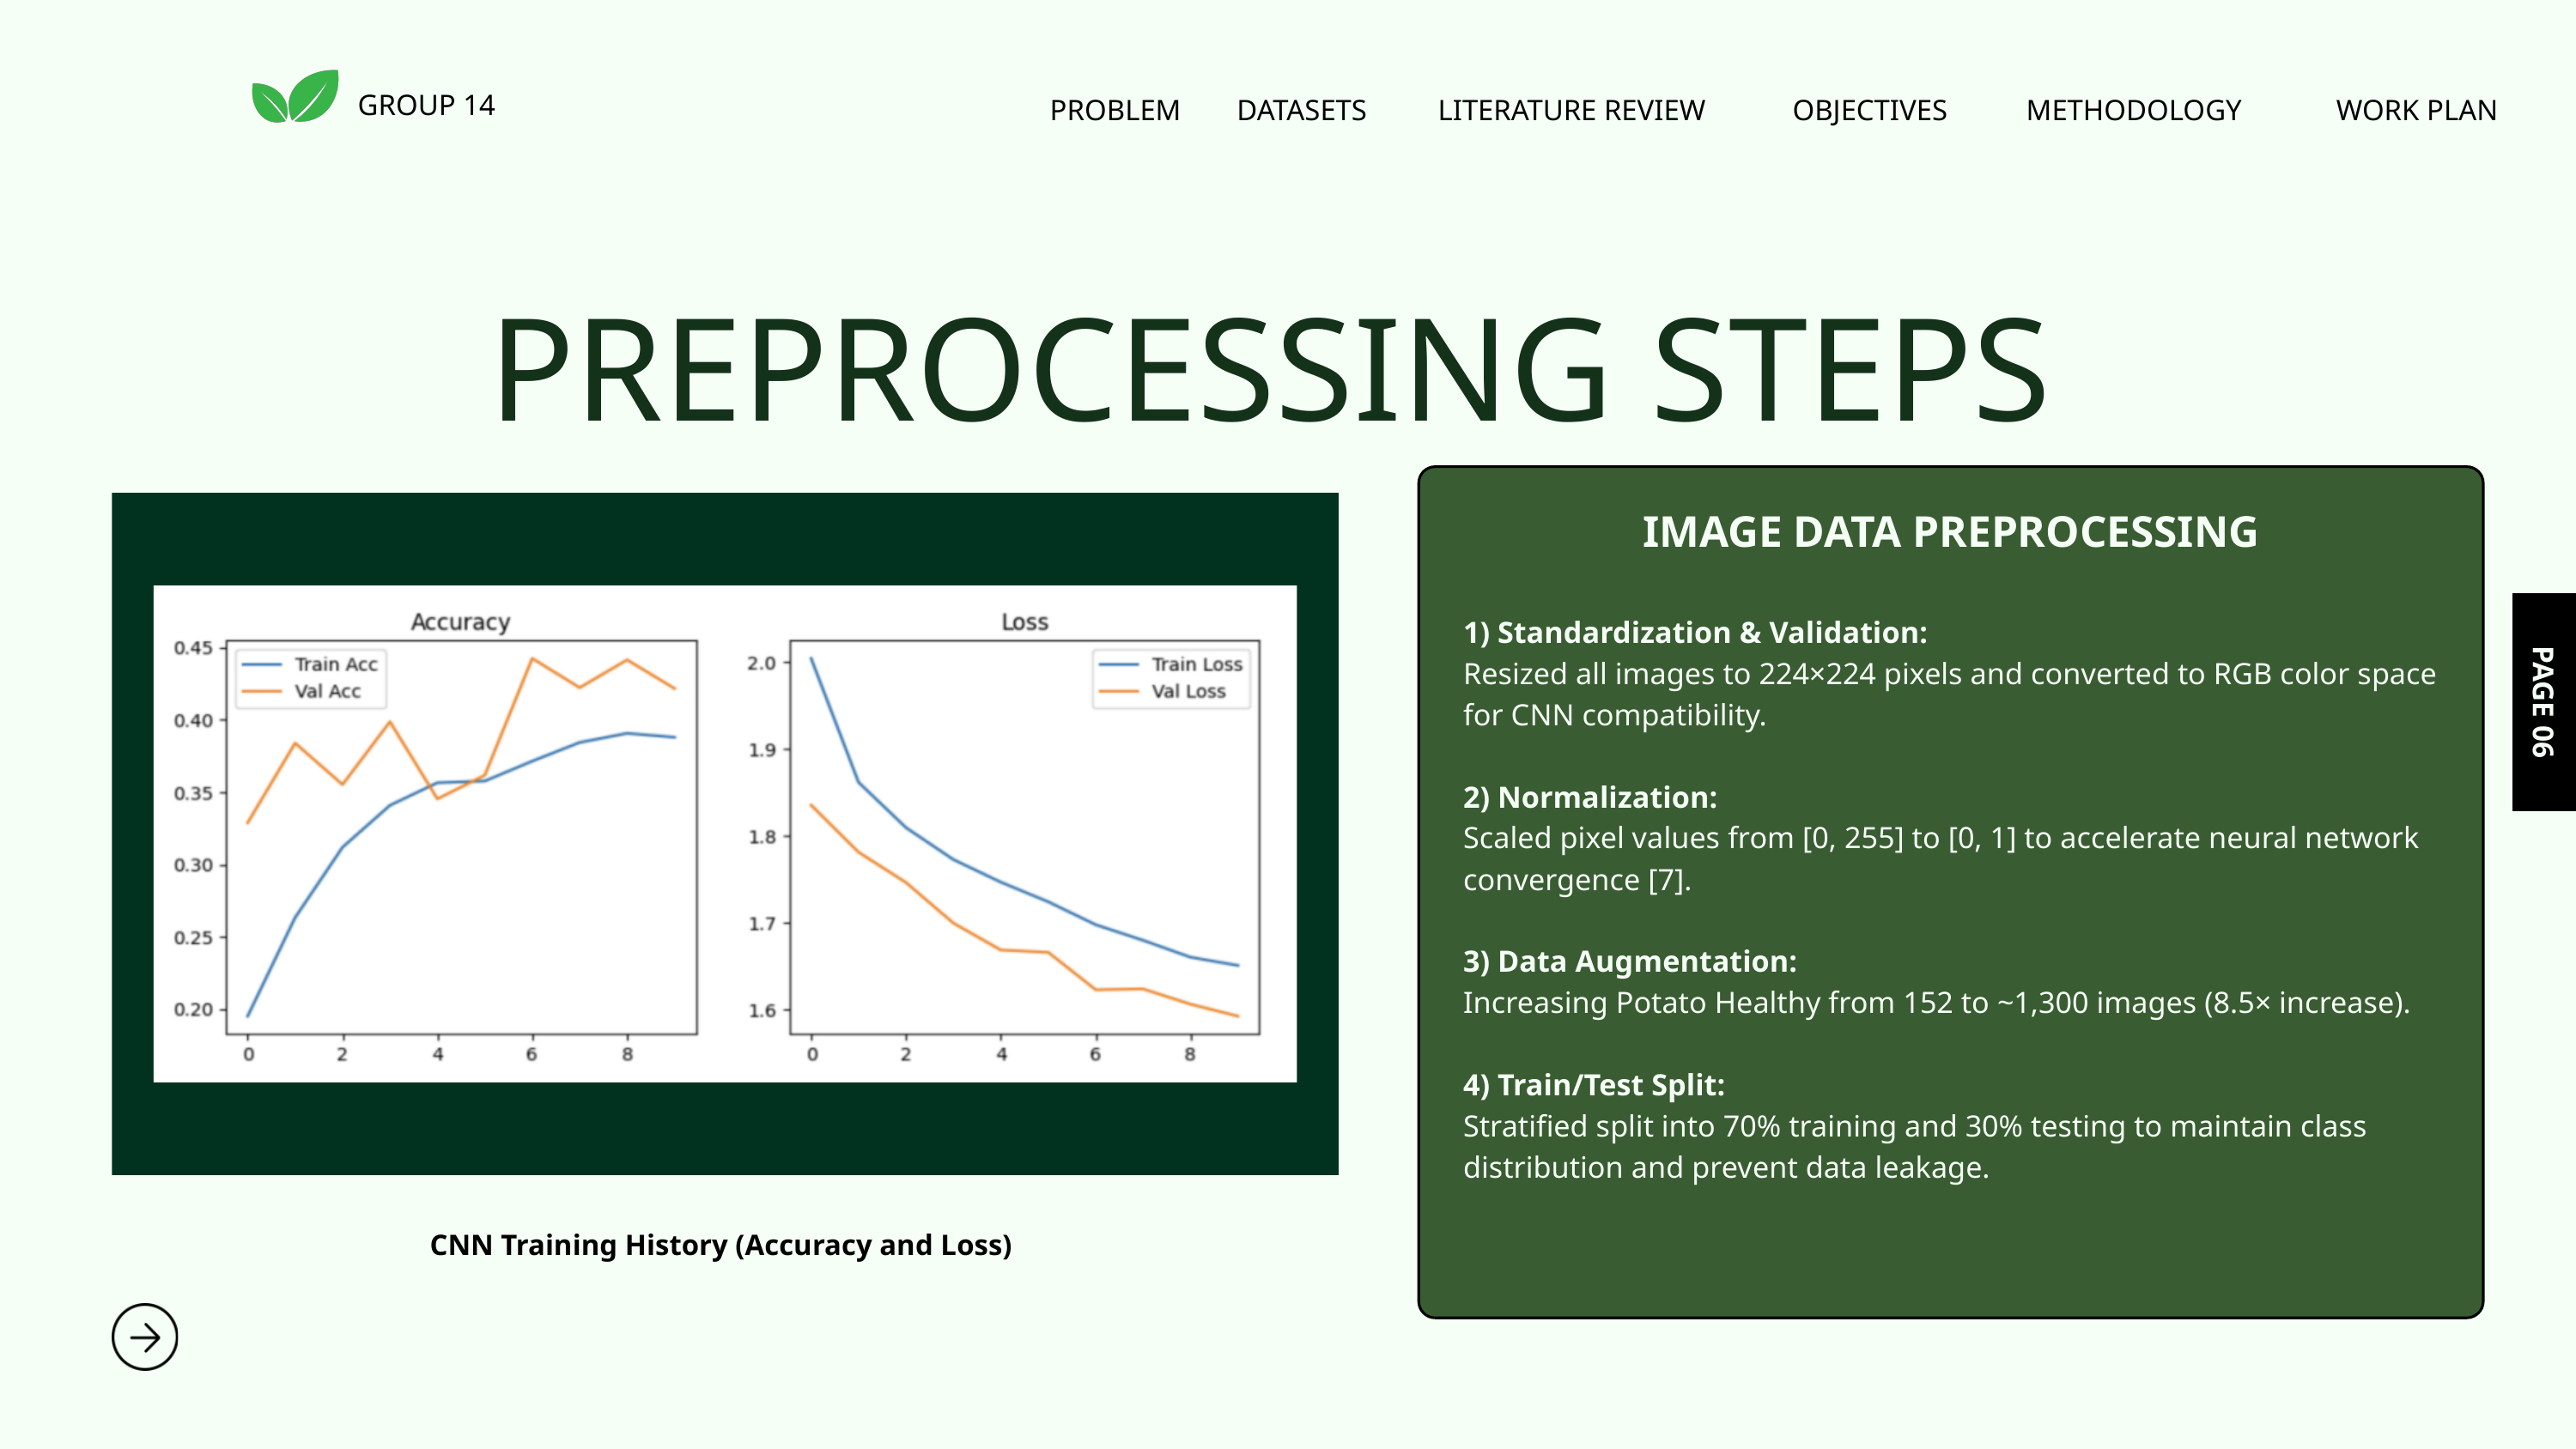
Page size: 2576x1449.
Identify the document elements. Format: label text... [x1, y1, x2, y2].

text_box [2512, 593, 2576, 811]
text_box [250, 69, 2548, 124]
text_box [112, 493, 1339, 1175]
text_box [1418, 466, 2484, 1319]
text_box CNN Training History (Accuracy and Loss) [414, 1221, 1037, 1261]
text_box PREPROCESSING STEPS [0, 250, 2573, 450]
text_box [112, 1303, 179, 1371]
text_box [153, 585, 1297, 1082]
